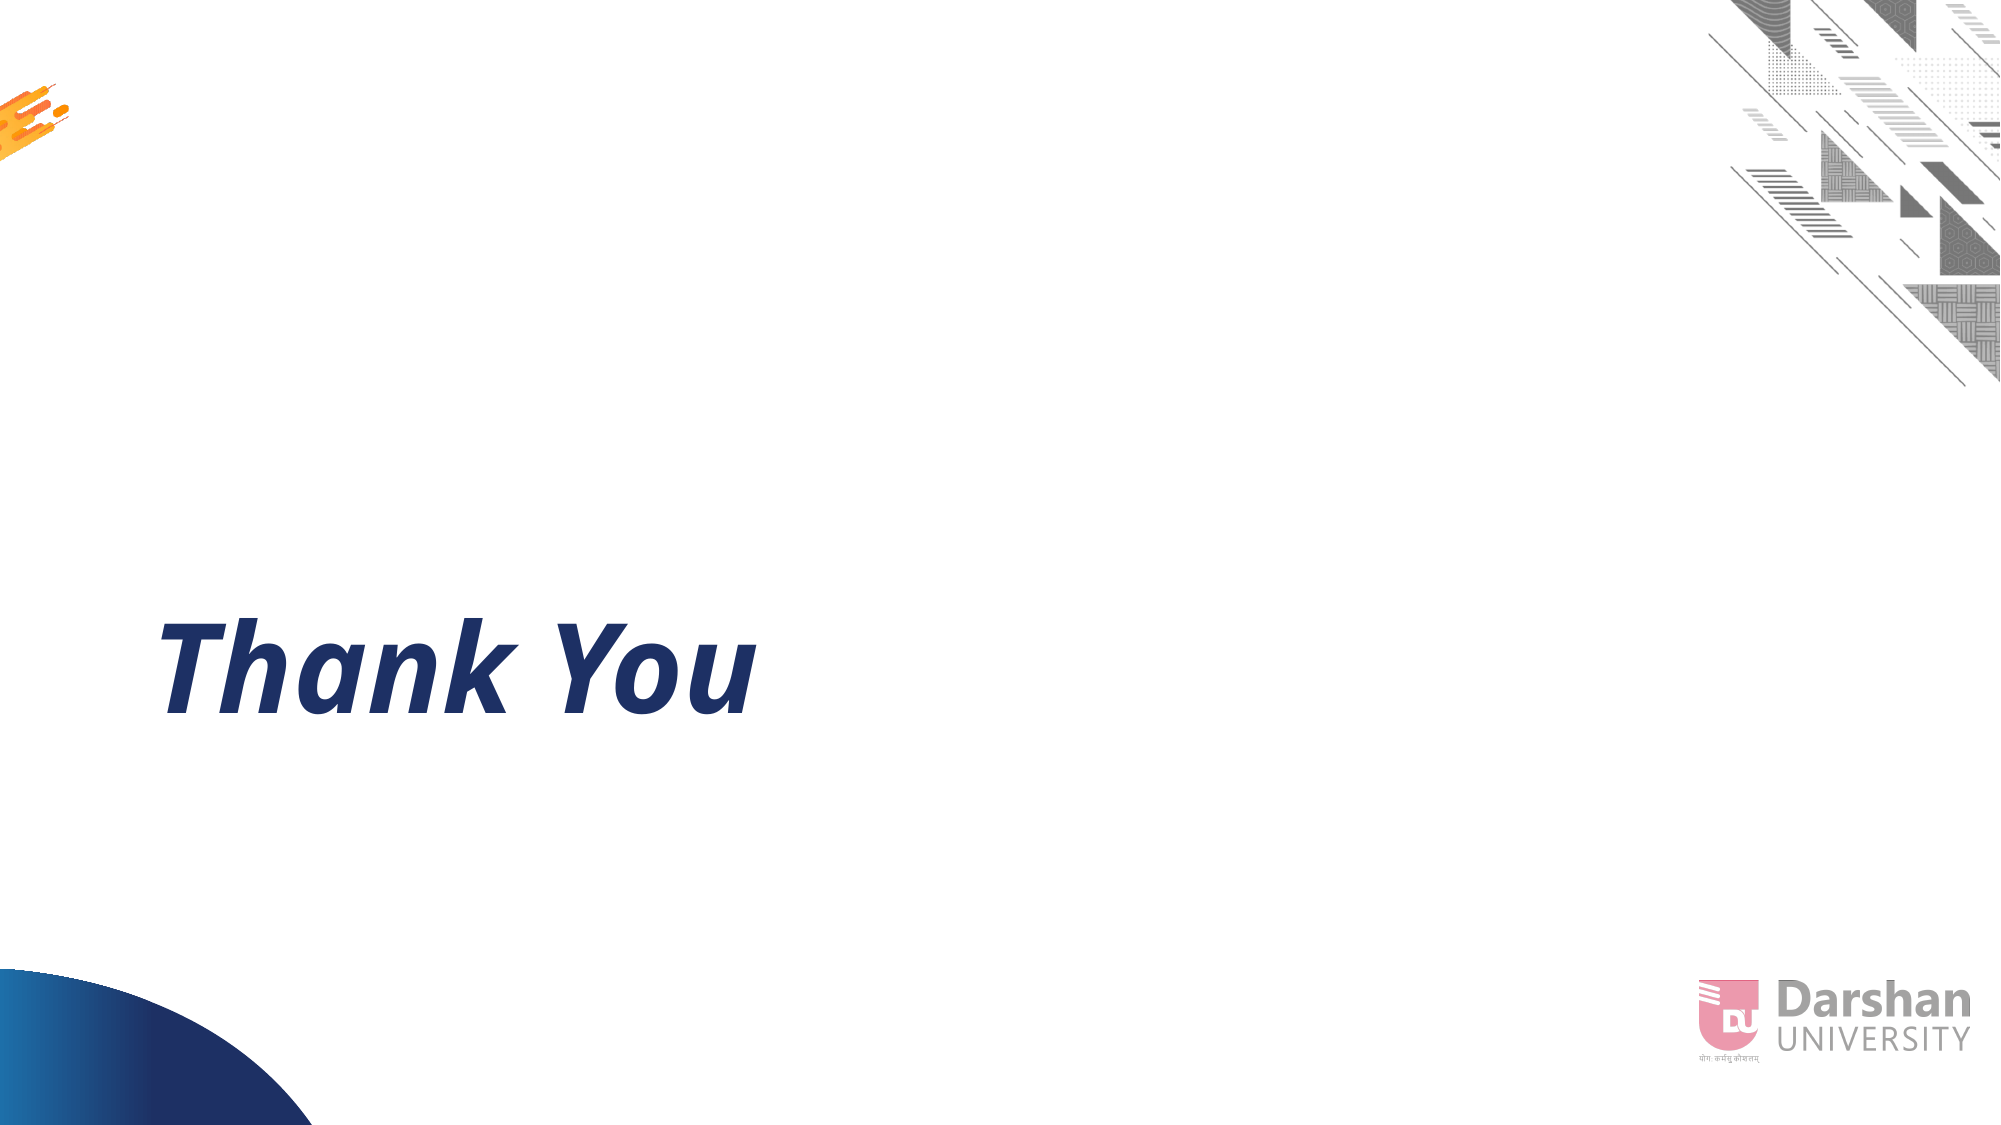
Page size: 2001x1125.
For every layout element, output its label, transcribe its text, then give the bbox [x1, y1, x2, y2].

title Thank You [136, 280, 1862, 749]
table_cell a < b [1699, 980, 1970, 1063]
picture [0, 65, 90, 193]
